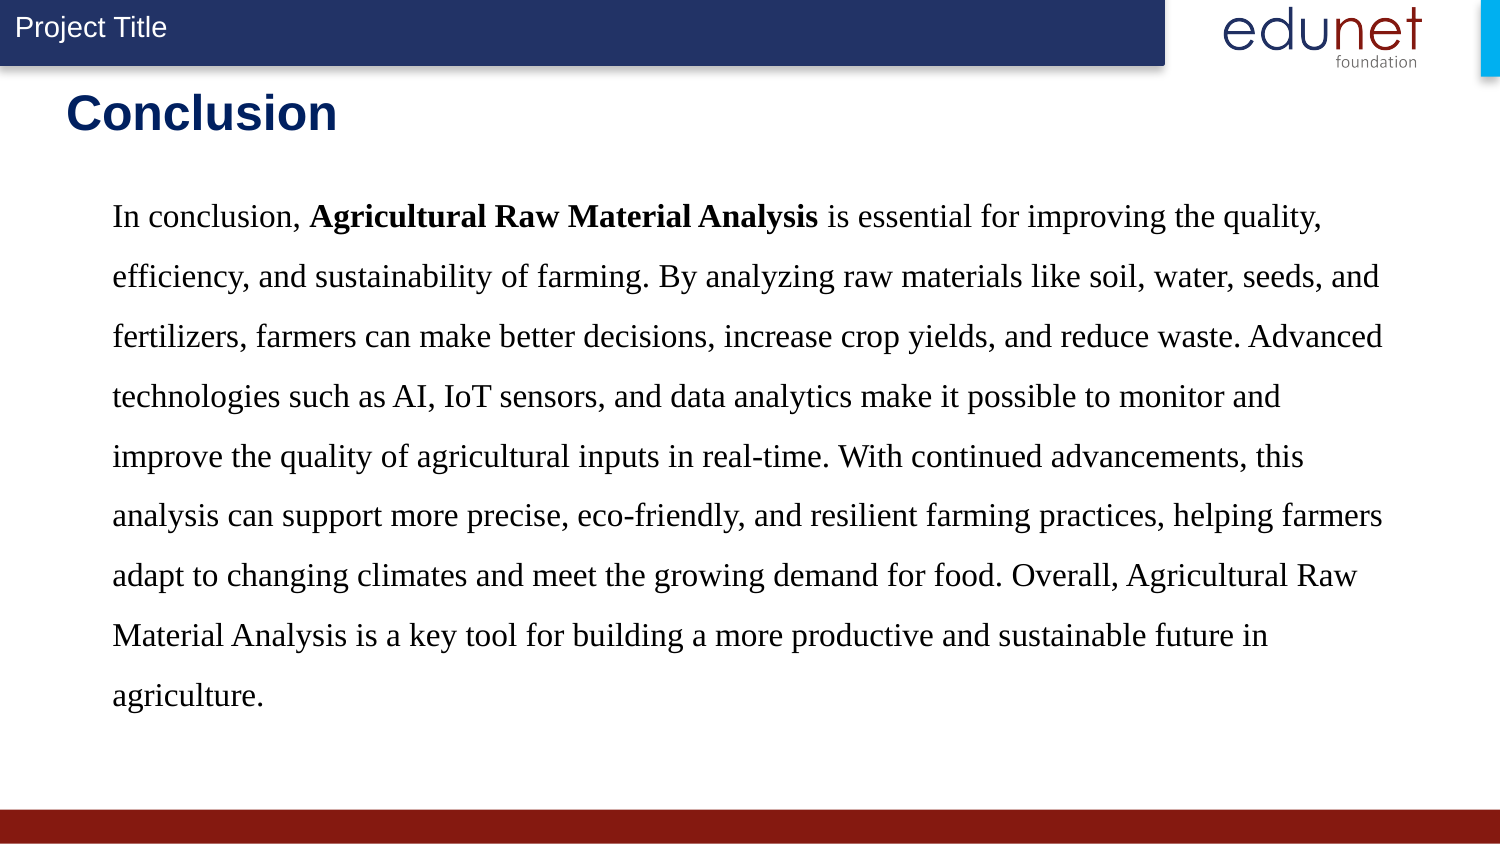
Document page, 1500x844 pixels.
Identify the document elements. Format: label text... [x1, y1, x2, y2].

picture [1219, 4, 1424, 72]
title Conclusion [51, 72, 1449, 229]
text_box In conclusion, Agricultural Raw Material Analysis is essential for improving the quality, efficiency, and sustainability of farming. By analyzing raw materials like soil, water, seeds, and fertilizers, farmers can make better decisions, increase crop yields, and reduce waste. Advanced technologies such as AI, IoT sensors, and data analytics make it possible to monitor and improve the quality of agricultural inputs in real-time. With continued advancements, this analysis can support more precise, eco-friendly, and resilient farming practices, helping farmers adapt to changing climates and meet the growing demand for food. Overall, Agricultural Raw Material Analysis is a key tool for building a more productive and sustainable future in agriculture. [97, 166, 1403, 721]
